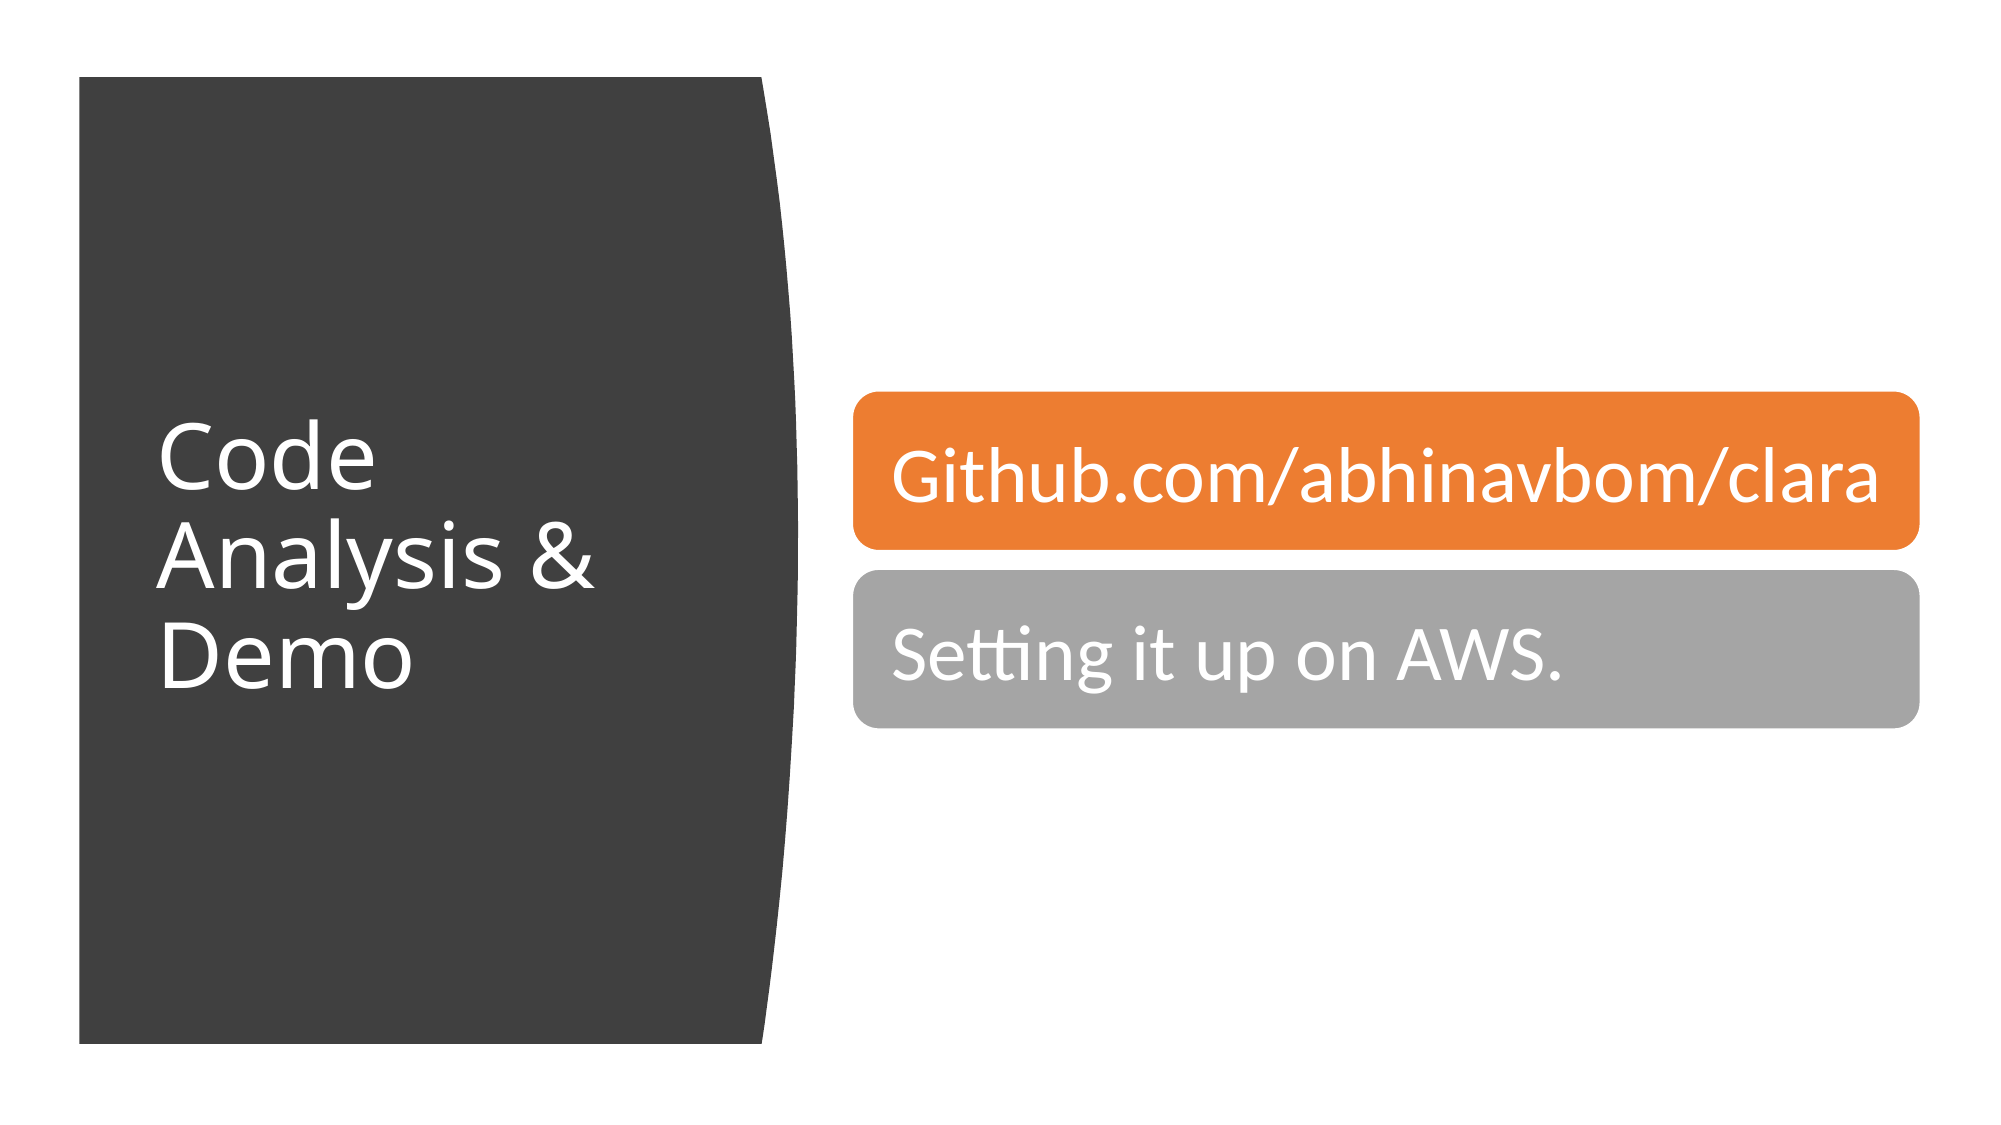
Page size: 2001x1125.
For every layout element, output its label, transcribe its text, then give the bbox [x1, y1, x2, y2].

title Code Analysis & Demo [141, 166, 702, 953]
text_box [78, 76, 800, 1045]
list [852, 77, 1921, 1043]
